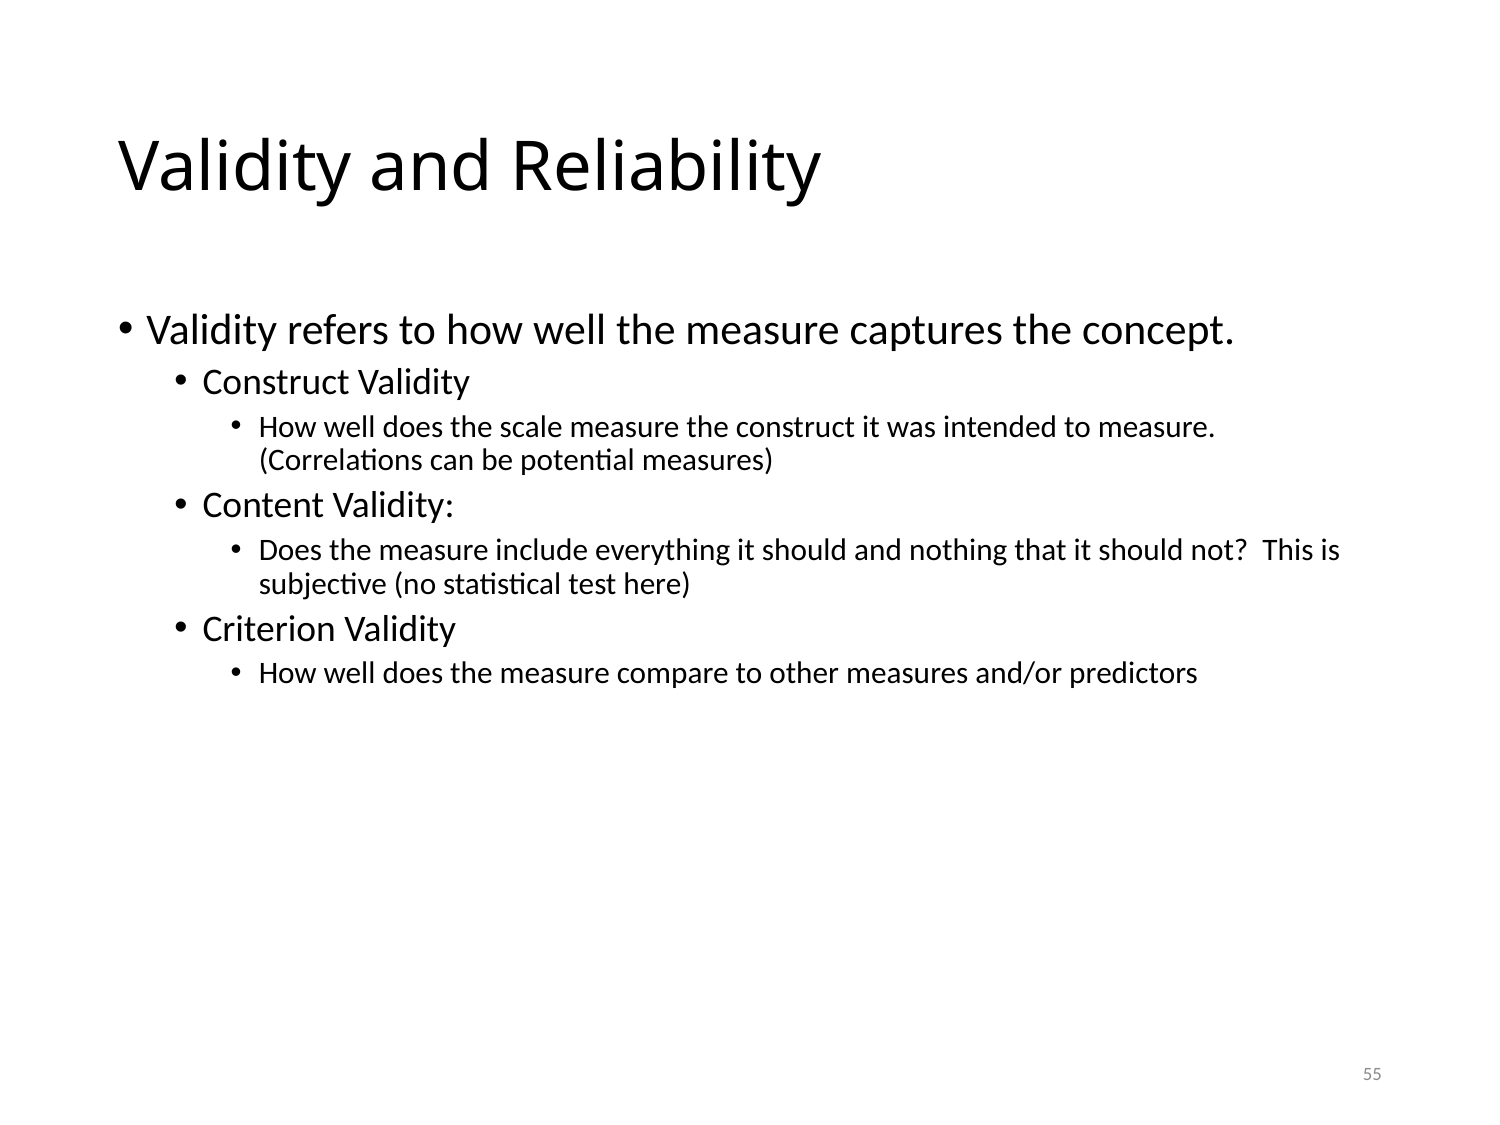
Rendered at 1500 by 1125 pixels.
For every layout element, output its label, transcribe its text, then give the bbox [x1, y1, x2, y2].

title Validity and Reliability [103, 59, 1397, 278]
list Validity refers to how well the measure captures the concept. Construct Validity How well does the scale measure the construct it was intended to measure. (Correlations can be potential measures) Content Validity: Does the measure include everything it should and nothing that it should not? This is subjective (no statistical test here) Criterion Validity How well does the measure compare to other measures and/or predictors [103, 299, 1397, 1014]
slide_number 55 [1059, 1042, 1397, 1103]
